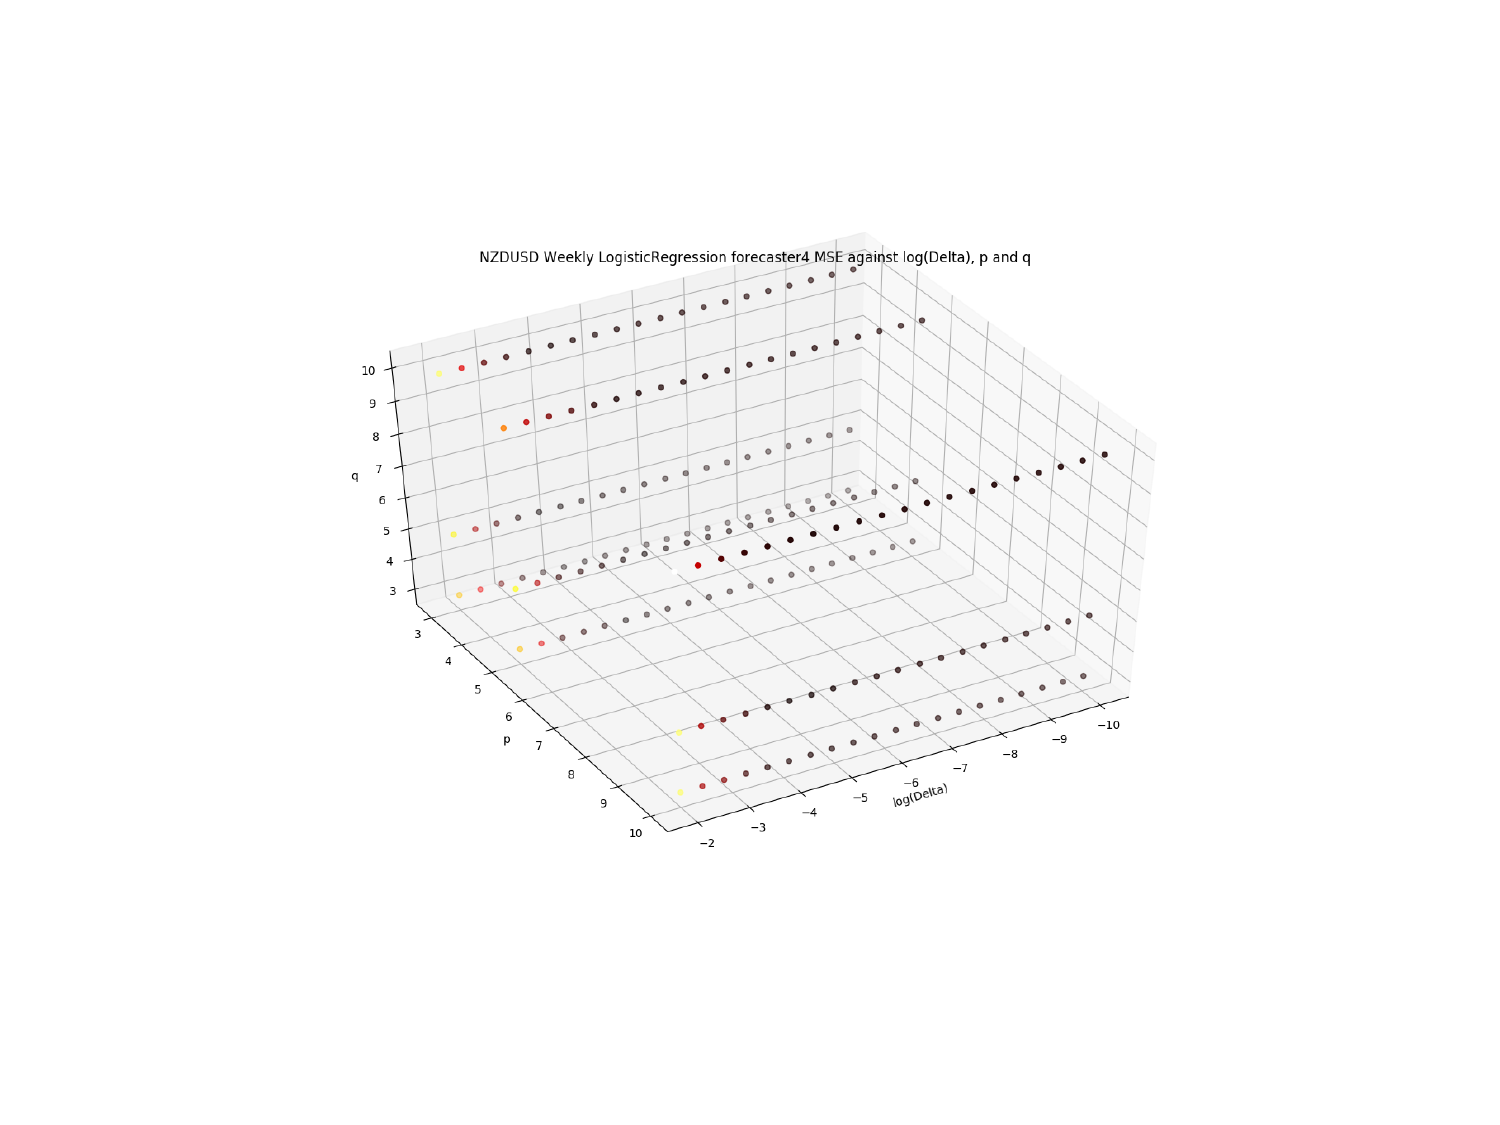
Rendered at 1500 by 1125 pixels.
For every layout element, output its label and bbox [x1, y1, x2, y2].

picture [119, 119, 1358, 946]
